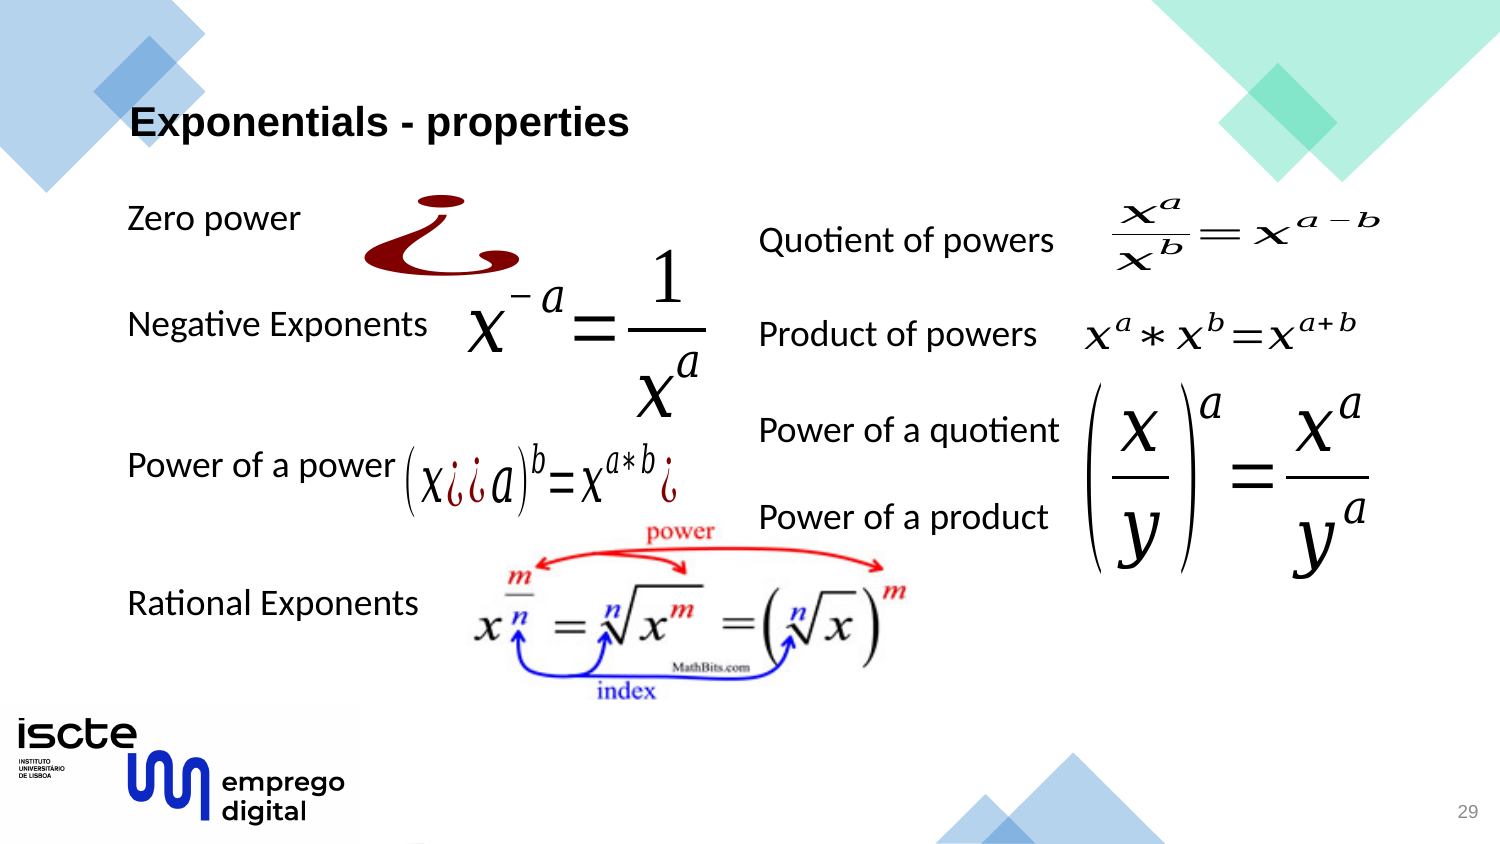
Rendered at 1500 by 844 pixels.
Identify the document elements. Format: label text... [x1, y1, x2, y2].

text_box Power of a product [743, 484, 1070, 545]
text_box [1149, 0, 1500, 184]
text_box Power of a quotient [743, 397, 1095, 458]
text_box [933, 792, 1038, 844]
text_box Power of a quotient [1187, 397, 1294, 458]
text_box Power of a quotient [1091, 397, 1191, 458]
text_box Exponentials - properties [103, 87, 739, 153]
text_box Negative Exponents [112, 291, 575, 352]
text_box Zero power [112, 185, 329, 246]
text_box [1216, 93, 1309, 185]
picture [0, 704, 359, 844]
text_box Quotient of powers [743, 207, 1357, 268]
text_box [0, 0, 208, 195]
text_box Power of a power [112, 432, 575, 493]
text_box Product of powers [743, 301, 1111, 362]
text_box [1009, 750, 1167, 844]
picture [466, 510, 909, 710]
text_box [91, 34, 203, 103]
slide_number 29 [1403, 779, 1494, 844]
text_box Rational Exponents [112, 571, 466, 631]
text_box [0, 0, 1500, 844]
